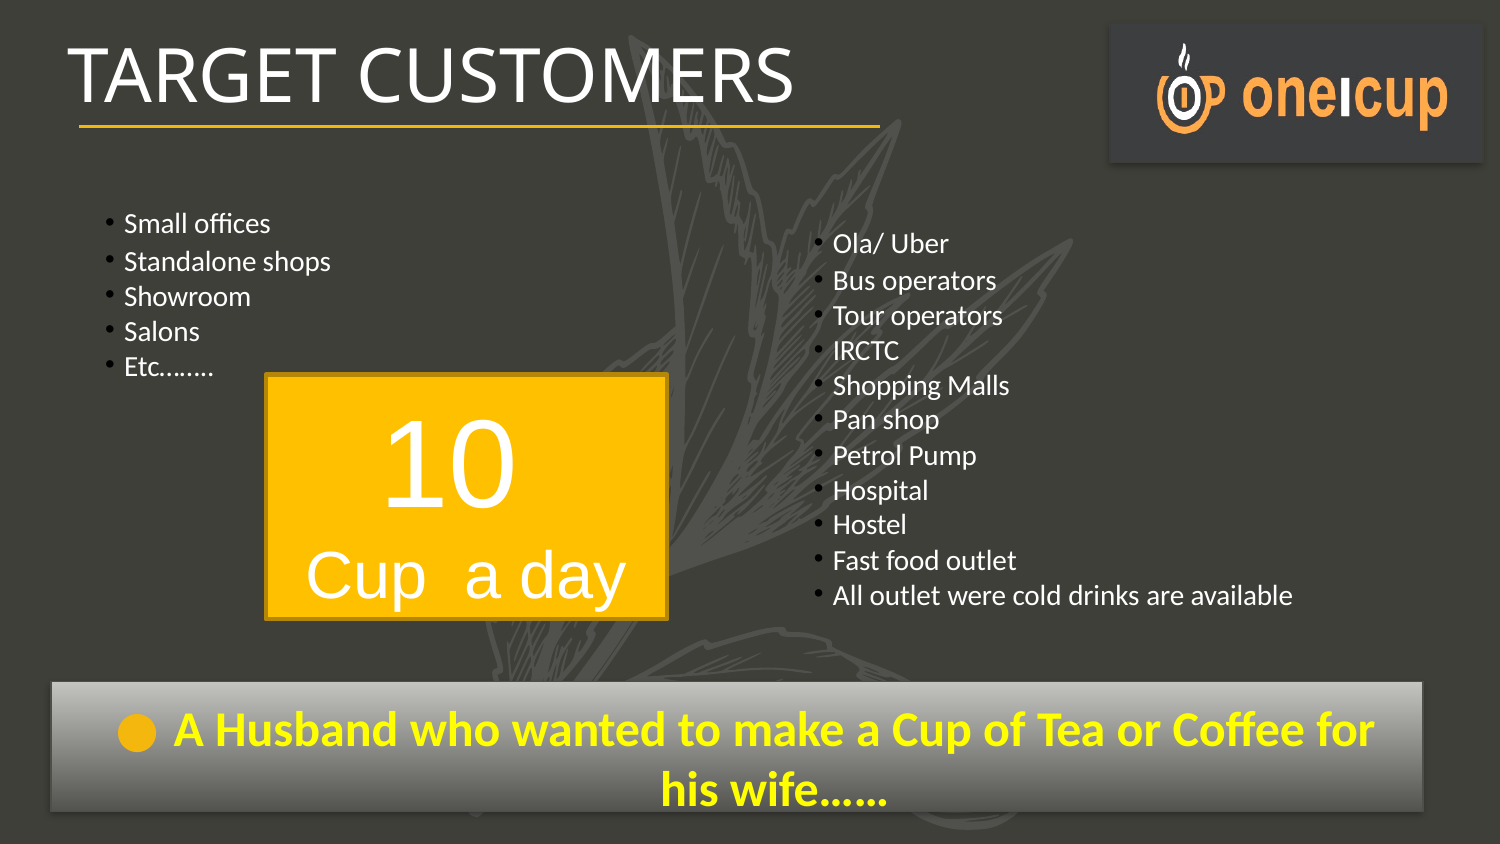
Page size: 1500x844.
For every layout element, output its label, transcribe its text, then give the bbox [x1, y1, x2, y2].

text_box TARGET CUSTOMERS [53, 20, 975, 125]
list A Husband who wanted to make a Cup of Tea or Coffee for his wife…… [50, 681, 1424, 812]
text_box 10 Cup a day [264, 372, 669, 621]
text_box Small offices Standalone shops Showroom Salons Etc…….. [88, 197, 632, 390]
text_box Ola/ Uber Bus operators Tour operators IRCTC Shopping Malls Pan shop Petrol Pump Hospital Hostel Fast food outlet All outlet were cold drinks are available [797, 216, 1376, 619]
picture [1110, 23, 1483, 163]
